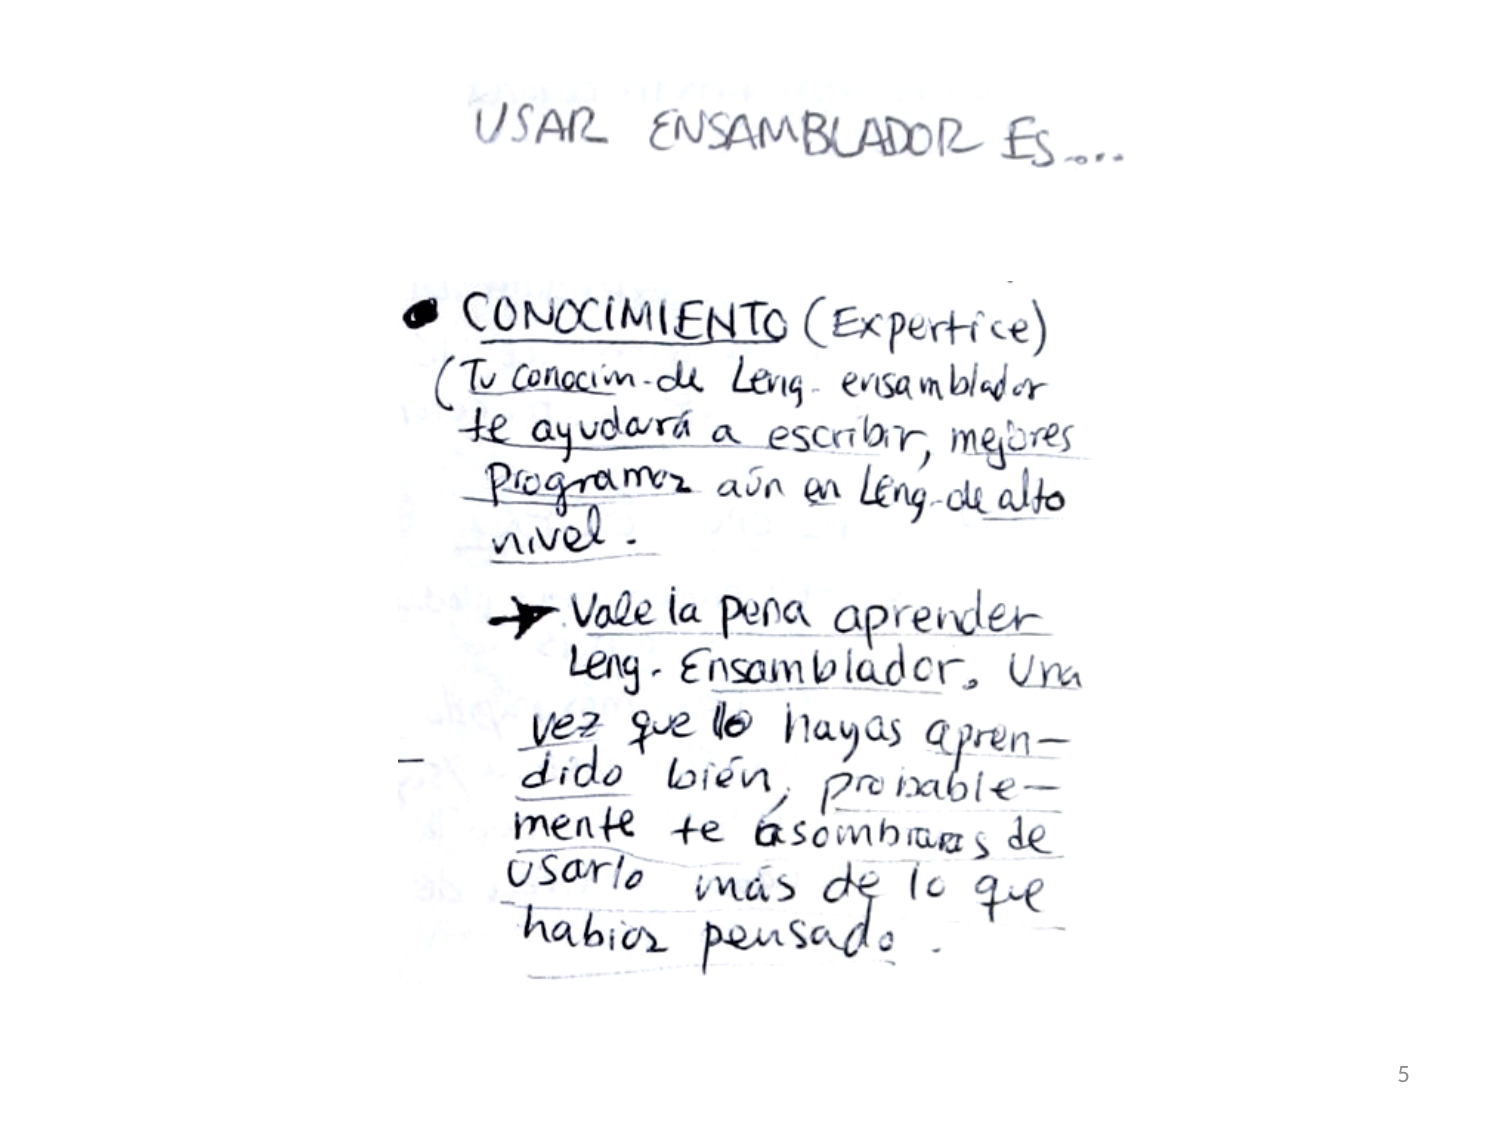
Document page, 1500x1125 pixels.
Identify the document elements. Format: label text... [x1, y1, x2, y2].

picture [398, 280, 1104, 985]
picture [468, 81, 1143, 172]
subtitle [70, 246, 1442, 1079]
slide_number 5 [1074, 1042, 1425, 1103]
